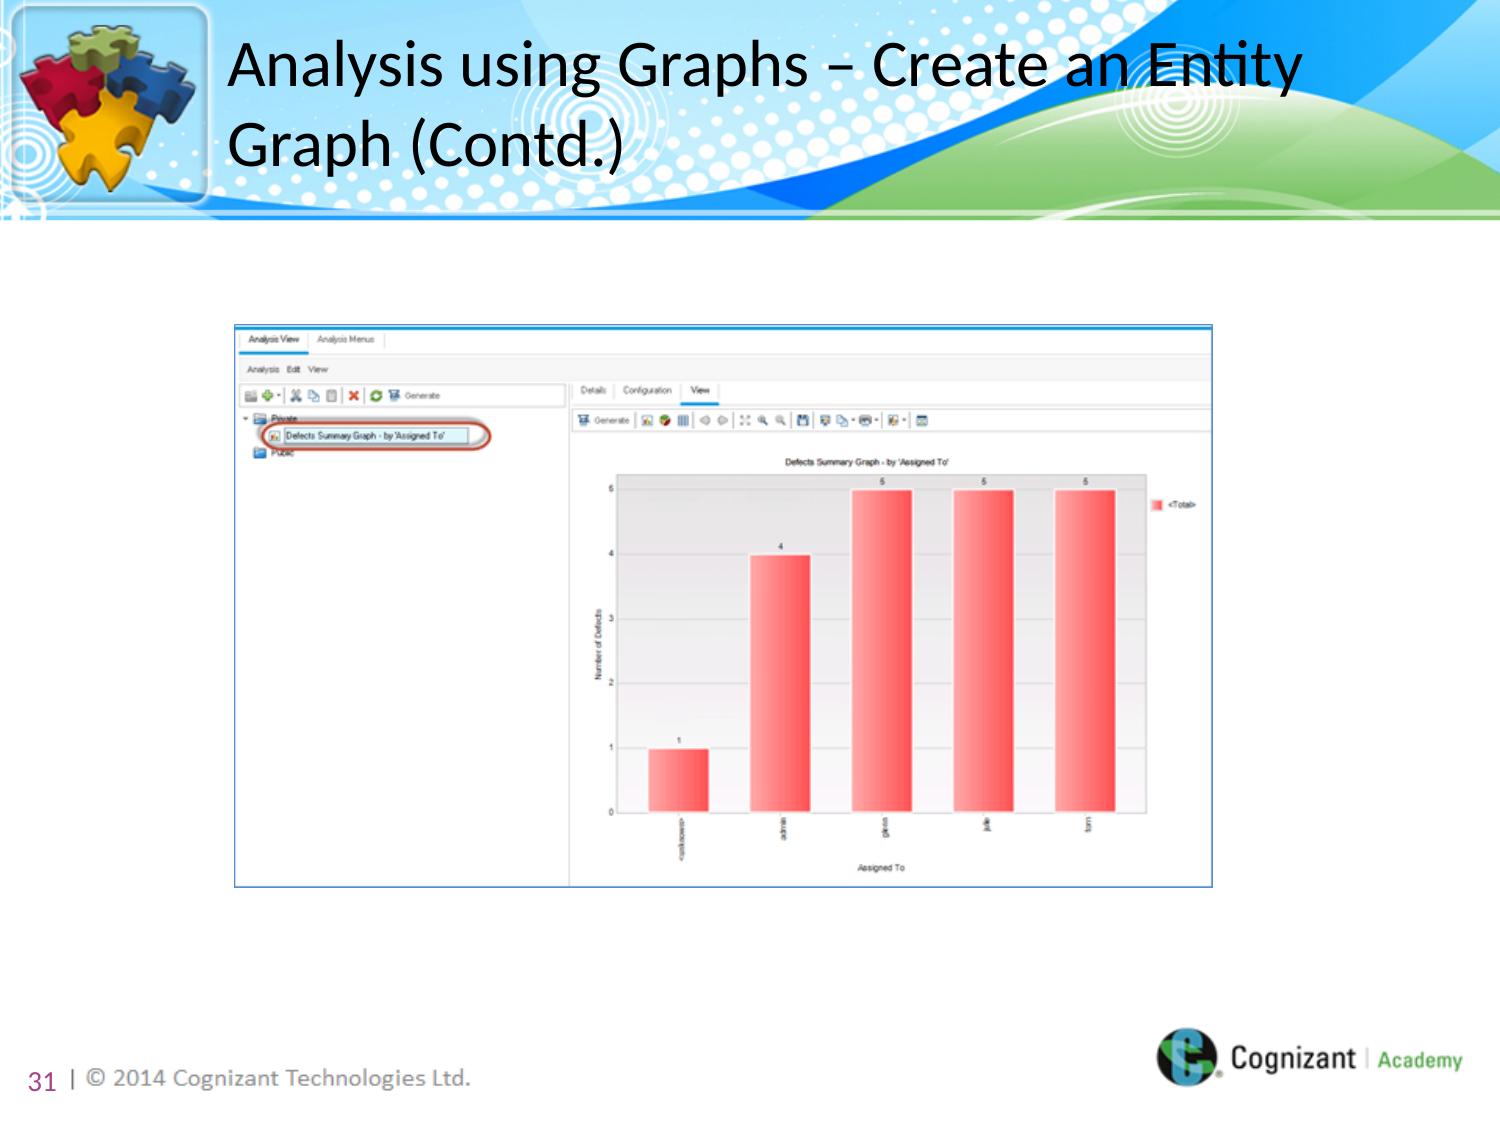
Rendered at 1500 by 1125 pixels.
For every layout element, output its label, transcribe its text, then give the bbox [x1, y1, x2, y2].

title Analysis using Graphs – Create an Entity Graph (Contd.) [212, 12, 1450, 188]
slide_number 31 [12, 1054, 88, 1100]
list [234, 324, 1213, 888]
picture [0, 0, 1500, 1125]
